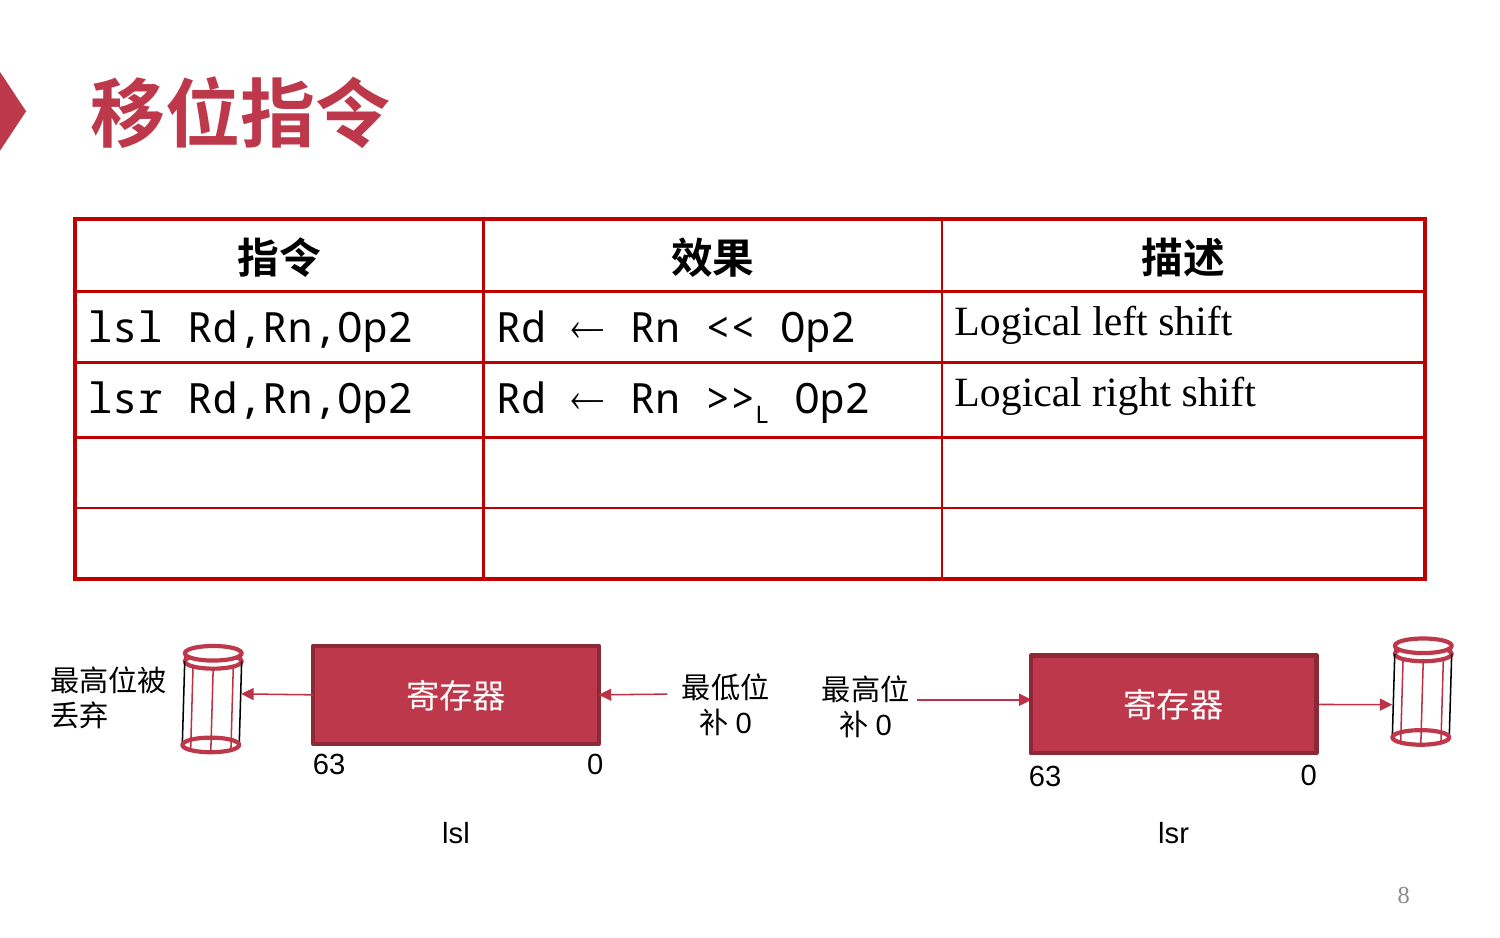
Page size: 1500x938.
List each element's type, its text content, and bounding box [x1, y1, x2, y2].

table_cell [943, 439, 1423, 507]
table_header 描述 [943, 221, 1423, 290]
table_cell [943, 509, 1423, 577]
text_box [190, 666, 194, 751]
text_box [197, 735, 205, 755]
text_box [1427, 728, 1436, 747]
text_box 寄存器 [311, 644, 601, 746]
text_box lsl [367, 806, 545, 857]
text_box 63 [298, 737, 364, 788]
text_box [189, 660, 235, 671]
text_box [1449, 657, 1453, 738]
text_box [230, 666, 234, 751]
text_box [1420, 660, 1424, 746]
slide_number 8 [1074, 868, 1425, 919]
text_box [1400, 658, 1404, 743]
text_box 最高位被丢弃 [35, 654, 183, 740]
text_box [1407, 728, 1415, 747]
table_header 效果 [485, 221, 941, 290]
text_box 最低位补0 [652, 661, 799, 747]
table_cell [485, 509, 941, 577]
table_header 指令 [77, 221, 482, 290]
table_cell Logical left shift [943, 293, 1423, 361]
text_box [1400, 653, 1446, 664]
table_cell [485, 439, 941, 507]
table_cell Logical right shift [943, 364, 1423, 436]
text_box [210, 668, 214, 753]
table_cell [77, 509, 482, 577]
text_box 0 [572, 737, 631, 788]
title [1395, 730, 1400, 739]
table_cell 0A [652, 696, 666, 701]
text_box 最高位补0 [793, 664, 939, 749]
text_box lsr [1085, 806, 1263, 857]
text_box 63 [1014, 750, 1080, 801]
table_header [180, 736, 196, 753]
table_cell lsr Rd,Rn,Op2 [77, 364, 482, 436]
title 移位指令 [75, 37, 1425, 186]
text_box [1392, 636, 1454, 656]
table_cell Rd  Rn << Op2 [485, 293, 941, 361]
text_box [217, 735, 226, 755]
table_cell Rd  Rn >>L Op2 [485, 364, 941, 436]
text_box [182, 643, 244, 663]
text_box 寄存器 [1029, 653, 1319, 755]
table_cell lsl Rd,Rn,Op2 [77, 293, 482, 361]
text_box 0 [1285, 748, 1338, 799]
table_cell [77, 439, 482, 507]
text_box [29, 659, 156, 799]
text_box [1440, 658, 1444, 743]
